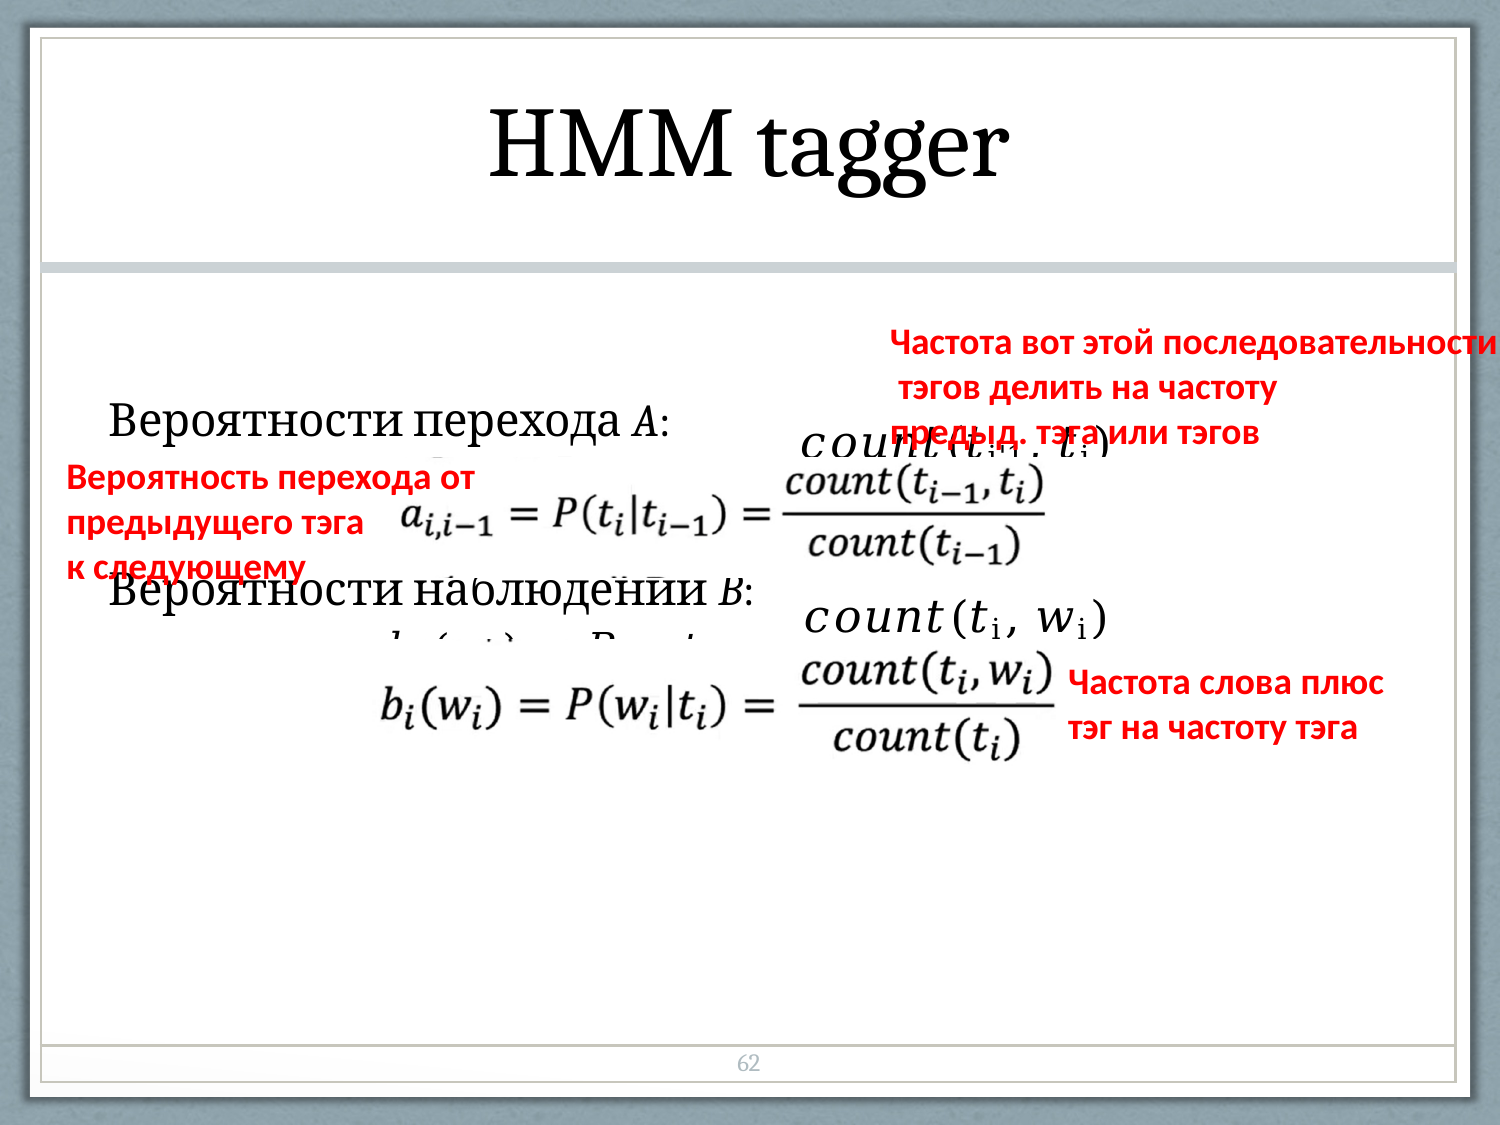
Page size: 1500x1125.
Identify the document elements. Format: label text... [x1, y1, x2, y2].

picture [0, 0, 1500, 1125]
table_cell Вероятности перехода A: 𝑎 = 𝑃 𝑡 𝑡 = 𝑐𝑜𝑢𝑛𝑡(𝑡i'1, 𝑡i) i,i'1 i i'1 𝑐𝑜𝑢𝑛𝑡(𝑡i'1) Вероятности наблюдений B: 𝑏 (𝑤 ) = 𝑃 𝑤 𝑡 = 𝑐𝑜𝑢𝑛𝑡(𝑡i, 𝑤i) i i i i 𝑐𝑜𝑢𝑛𝑡(𝑡i) [42, 273, 1454, 1044]
picture [1457, 460, 1500, 649]
picture [362, 457, 1176, 578]
table_cell 62 [42, 1047, 1454, 1081]
text_box Частота слова плюс тэг на частоту тэга [1193, 649, 1500, 755]
picture [337, 638, 1189, 780]
table_header HMM tagger [42, 39, 1454, 262]
text_box Частота вот этой последовательности тэгов делить на частоту предыд. тэга или тэгов [875, 309, 1500, 460]
text_box Вероятность перехода от предыдущего тэга к следующему [51, 444, 827, 594]
